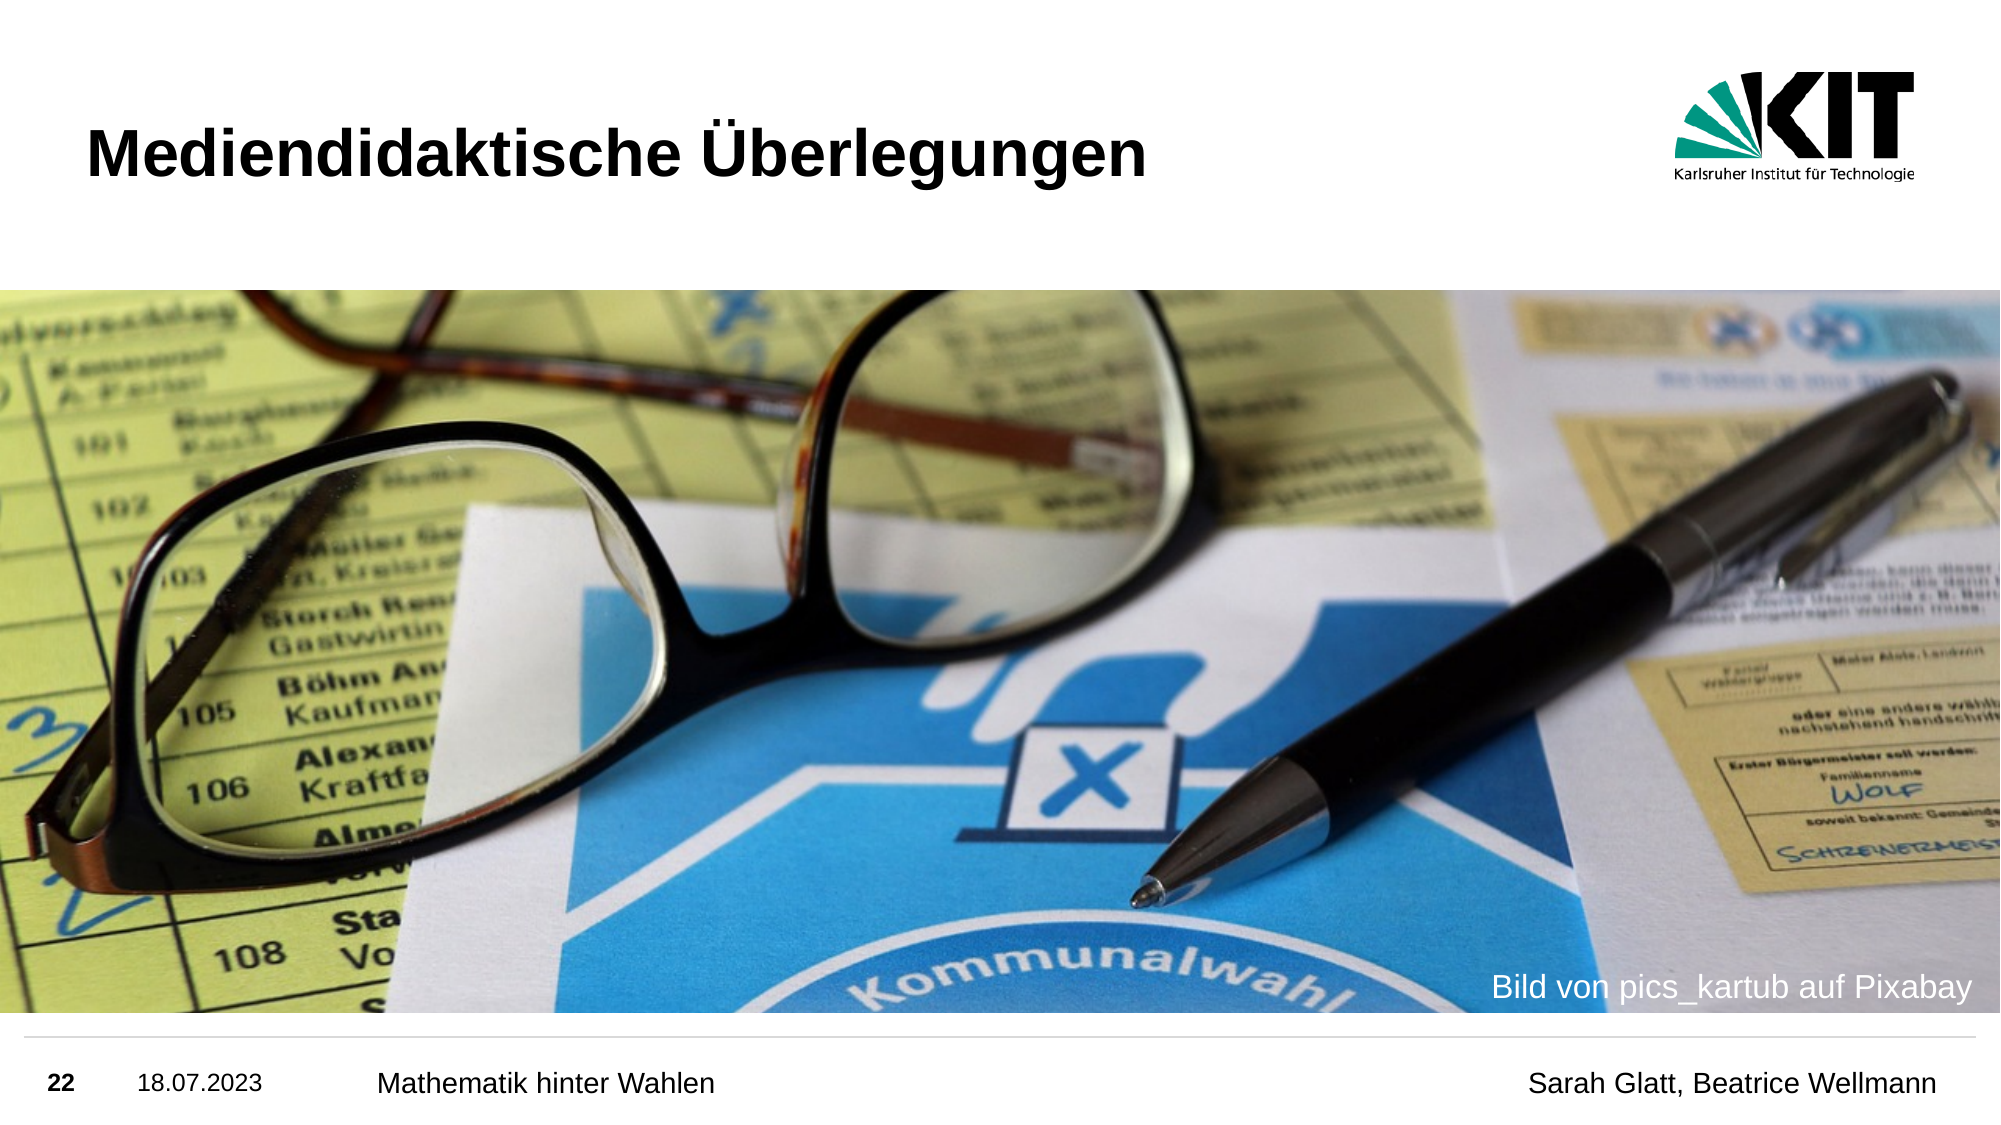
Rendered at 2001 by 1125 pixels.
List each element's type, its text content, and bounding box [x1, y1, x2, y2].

picture [1675, 72, 1914, 182]
slide_number 22 [47, 1038, 119, 1125]
text_box Mathematik hinter Wahlen [361, 1054, 907, 1109]
title Mediendidaktische Überlegungen [86, 64, 1589, 191]
text_box Sarah Glatt, Beatrice Wellmann [1408, 1054, 1954, 1109]
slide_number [137, 1038, 362, 1125]
picture [0, 290, 2000, 1014]
